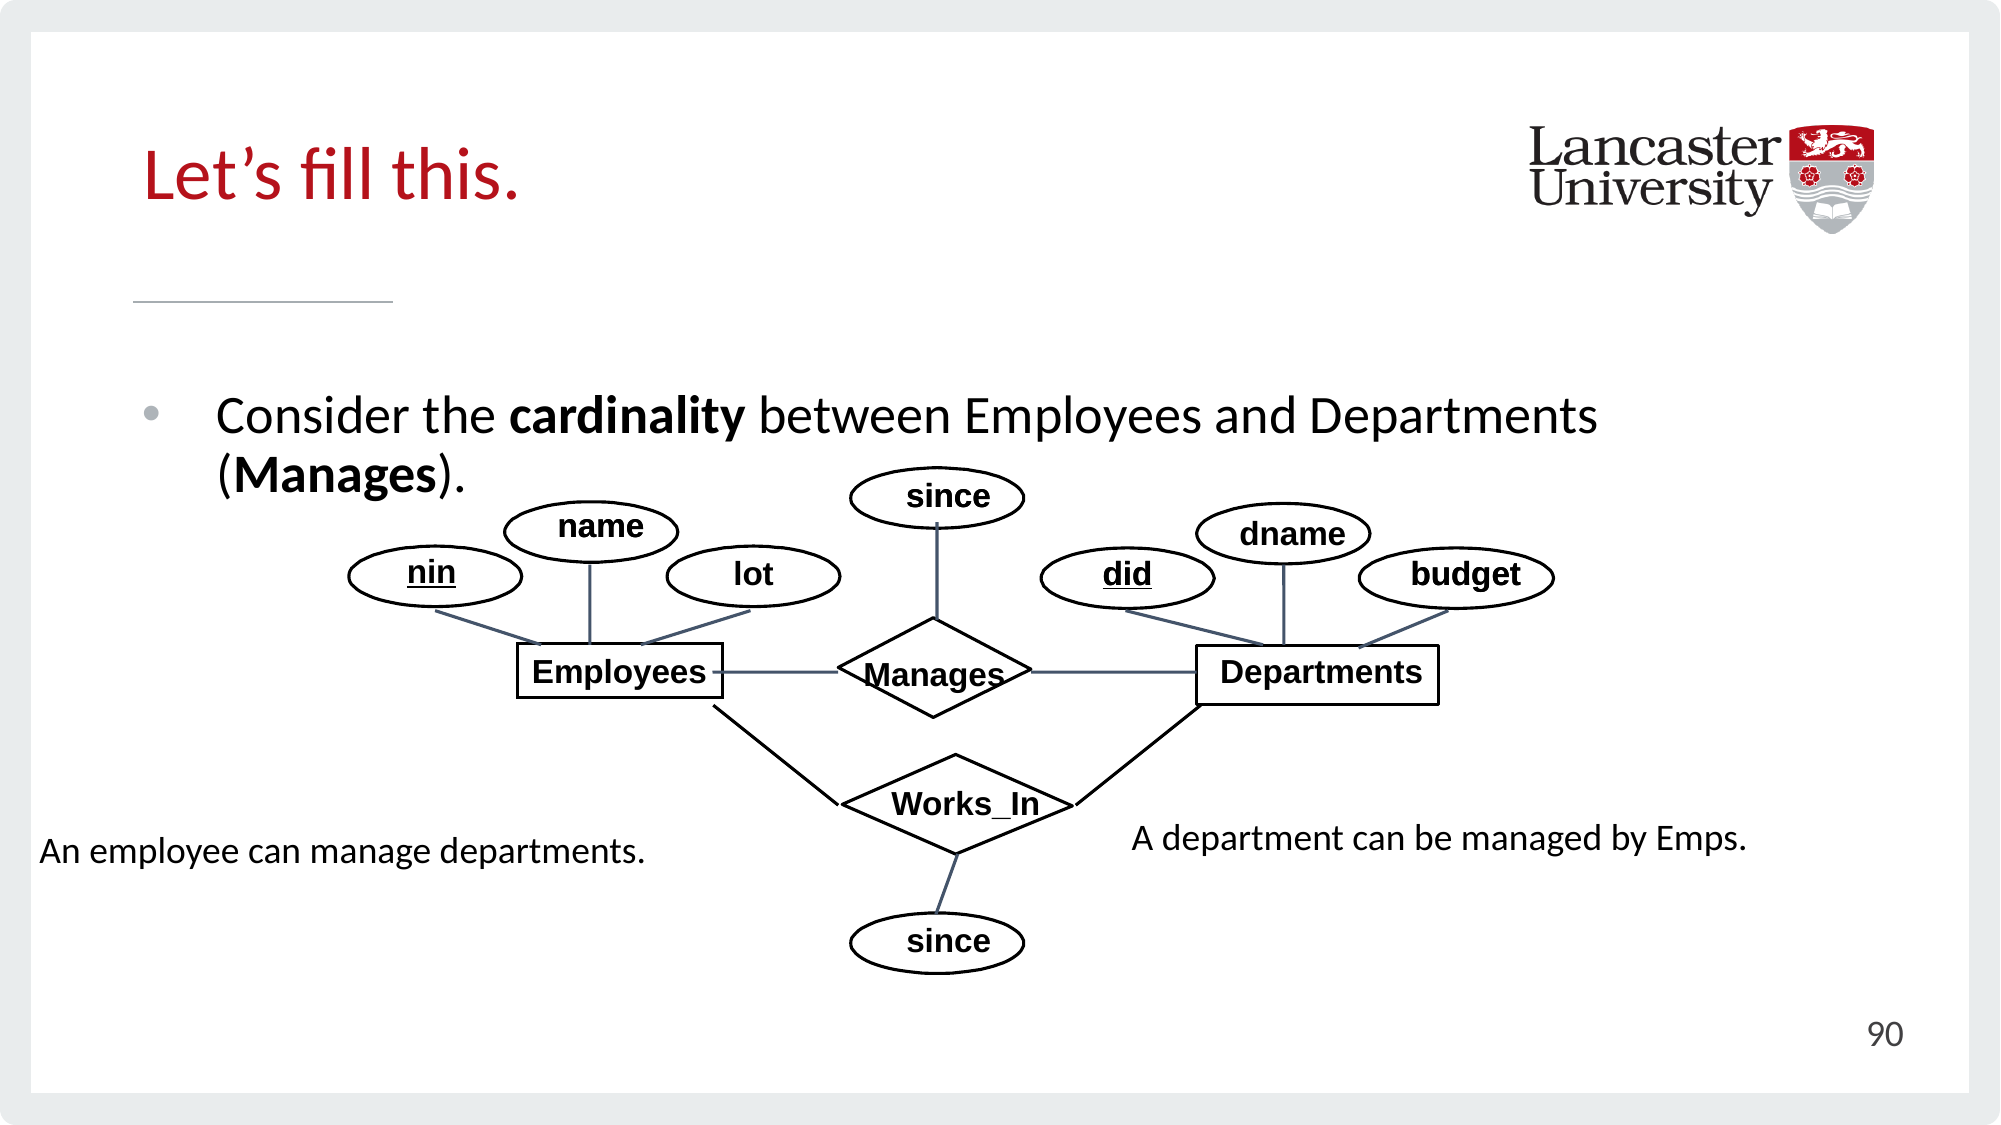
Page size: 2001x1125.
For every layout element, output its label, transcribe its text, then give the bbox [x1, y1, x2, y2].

text_box [911, 754, 1001, 774]
text_box nin [392, 543, 472, 598]
text_box [900, 830, 1015, 855]
text_box [1196, 645, 1439, 705]
text_box lot [718, 545, 789, 600]
text_box [1362, 521, 1371, 547]
text_box [1007, 925, 1024, 962]
text_box [850, 472, 994, 529]
text_box A department can be managed by Emps. [1116, 805, 1764, 911]
text_box did [1087, 545, 1168, 600]
slide_number 90 [1468, 1001, 1919, 1061]
text_box [1236, 559, 1331, 564]
text_box [1056, 798, 1073, 813]
title Let’s fill this. [128, 78, 1448, 279]
text_box [1041, 551, 1215, 609]
text_box name [542, 497, 660, 552]
text_box [1359, 554, 1524, 609]
text_box An employee can manage departments. [24, 818, 662, 923]
text_box [902, 701, 967, 718]
text_box budget [1395, 545, 1537, 600]
text_box Manages [848, 645, 1021, 701]
text_box [1021, 663, 1031, 675]
text_box [667, 548, 841, 607]
text_box [881, 617, 985, 645]
text_box [504, 507, 656, 563]
text_box since [891, 911, 1007, 967]
text_box [838, 662, 848, 673]
text_box [1196, 511, 1224, 556]
text_box Departments [1205, 642, 1439, 698]
list Consider the cardinality between Employees and Departments (Manages). [126, 379, 1725, 1014]
text_box Works_In [876, 774, 1056, 830]
text_box since [891, 466, 1006, 521]
text_box [660, 513, 678, 551]
text_box [504, 644, 710, 699]
text_box [842, 789, 876, 820]
text_box dname [1224, 504, 1362, 559]
text_box [1537, 561, 1554, 595]
text_box Employees [517, 643, 723, 698]
text_box [348, 548, 522, 607]
text_box [850, 917, 991, 974]
text_box [1006, 479, 1024, 517]
